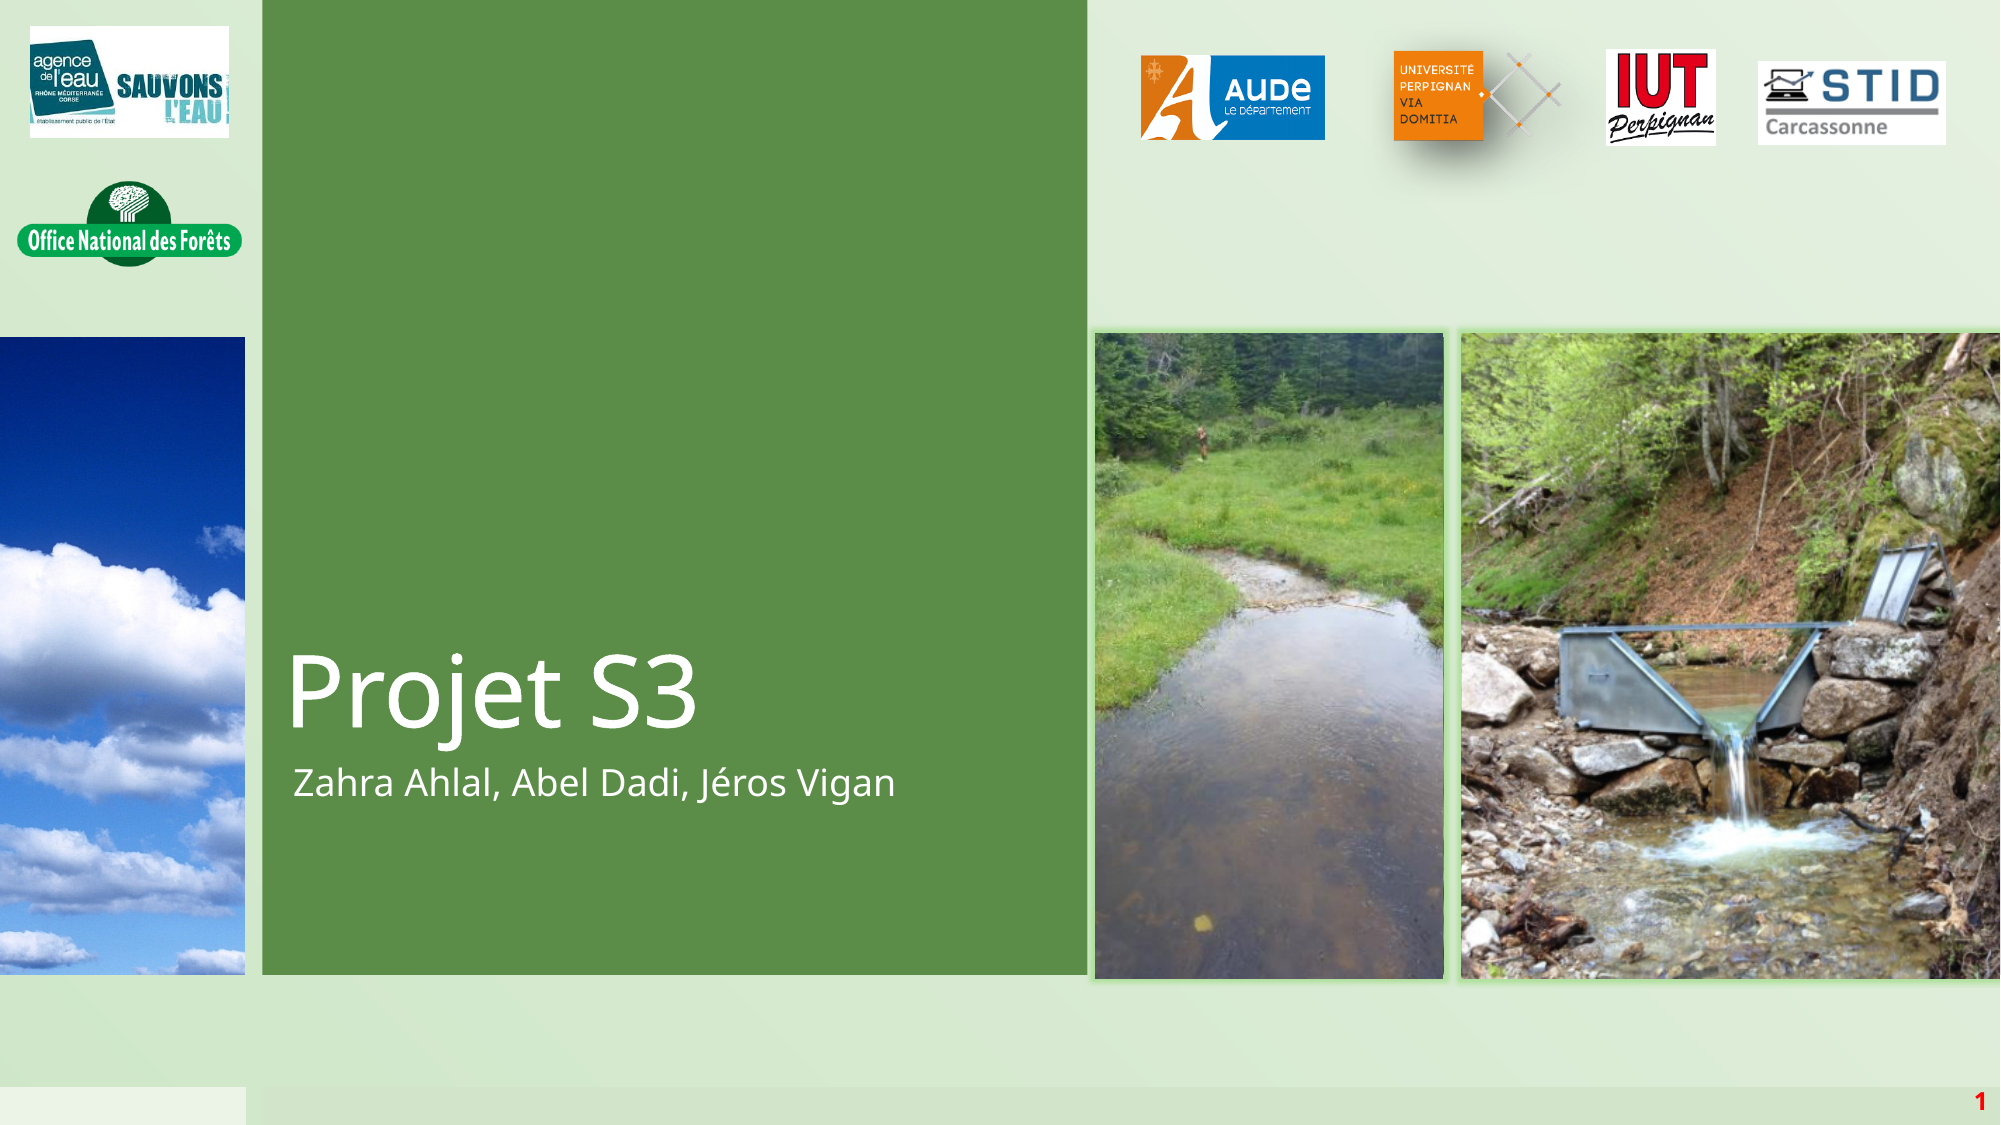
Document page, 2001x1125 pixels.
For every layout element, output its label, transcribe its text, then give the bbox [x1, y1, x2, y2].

picture [1460, 332, 2001, 979]
title Projet S3 [268, 604, 1087, 757]
picture [1606, 49, 1716, 147]
picture [41, 49, 57, 53]
subtitle Zahra Ahlal, Abel Dadi, Jéros Vigan [278, 756, 1074, 831]
picture [0, 337, 245, 975]
picture [1141, 55, 1325, 141]
picture [1094, 332, 1444, 979]
picture [14, 179, 244, 269]
slide_number 1 [1628, 1079, 2000, 1125]
picture [1758, 60, 1946, 145]
picture [29, 26, 229, 138]
picture [1383, 40, 1571, 150]
